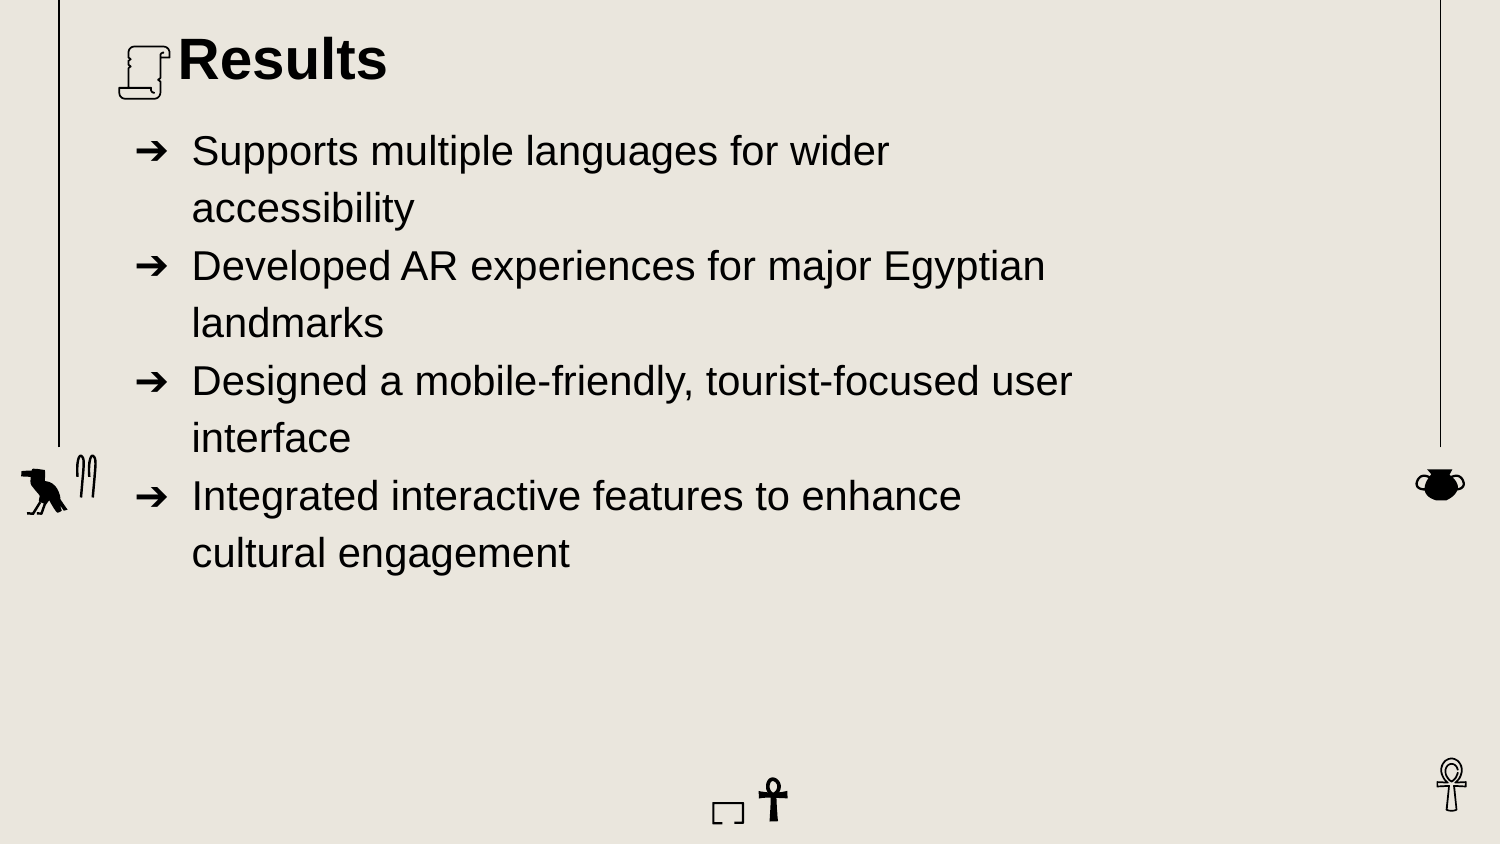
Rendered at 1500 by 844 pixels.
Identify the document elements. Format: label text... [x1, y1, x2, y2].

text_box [1436, 757, 1467, 812]
title Results Supports multiple languages for wider accessibility Developed AR experiences for major Egyptian landmarks Designed a mobile-friendly, tourist-focused user interface Integrated interactive features to enhance cultural engagement [101, 0, 1112, 751]
text_box [118, 45, 171, 100]
